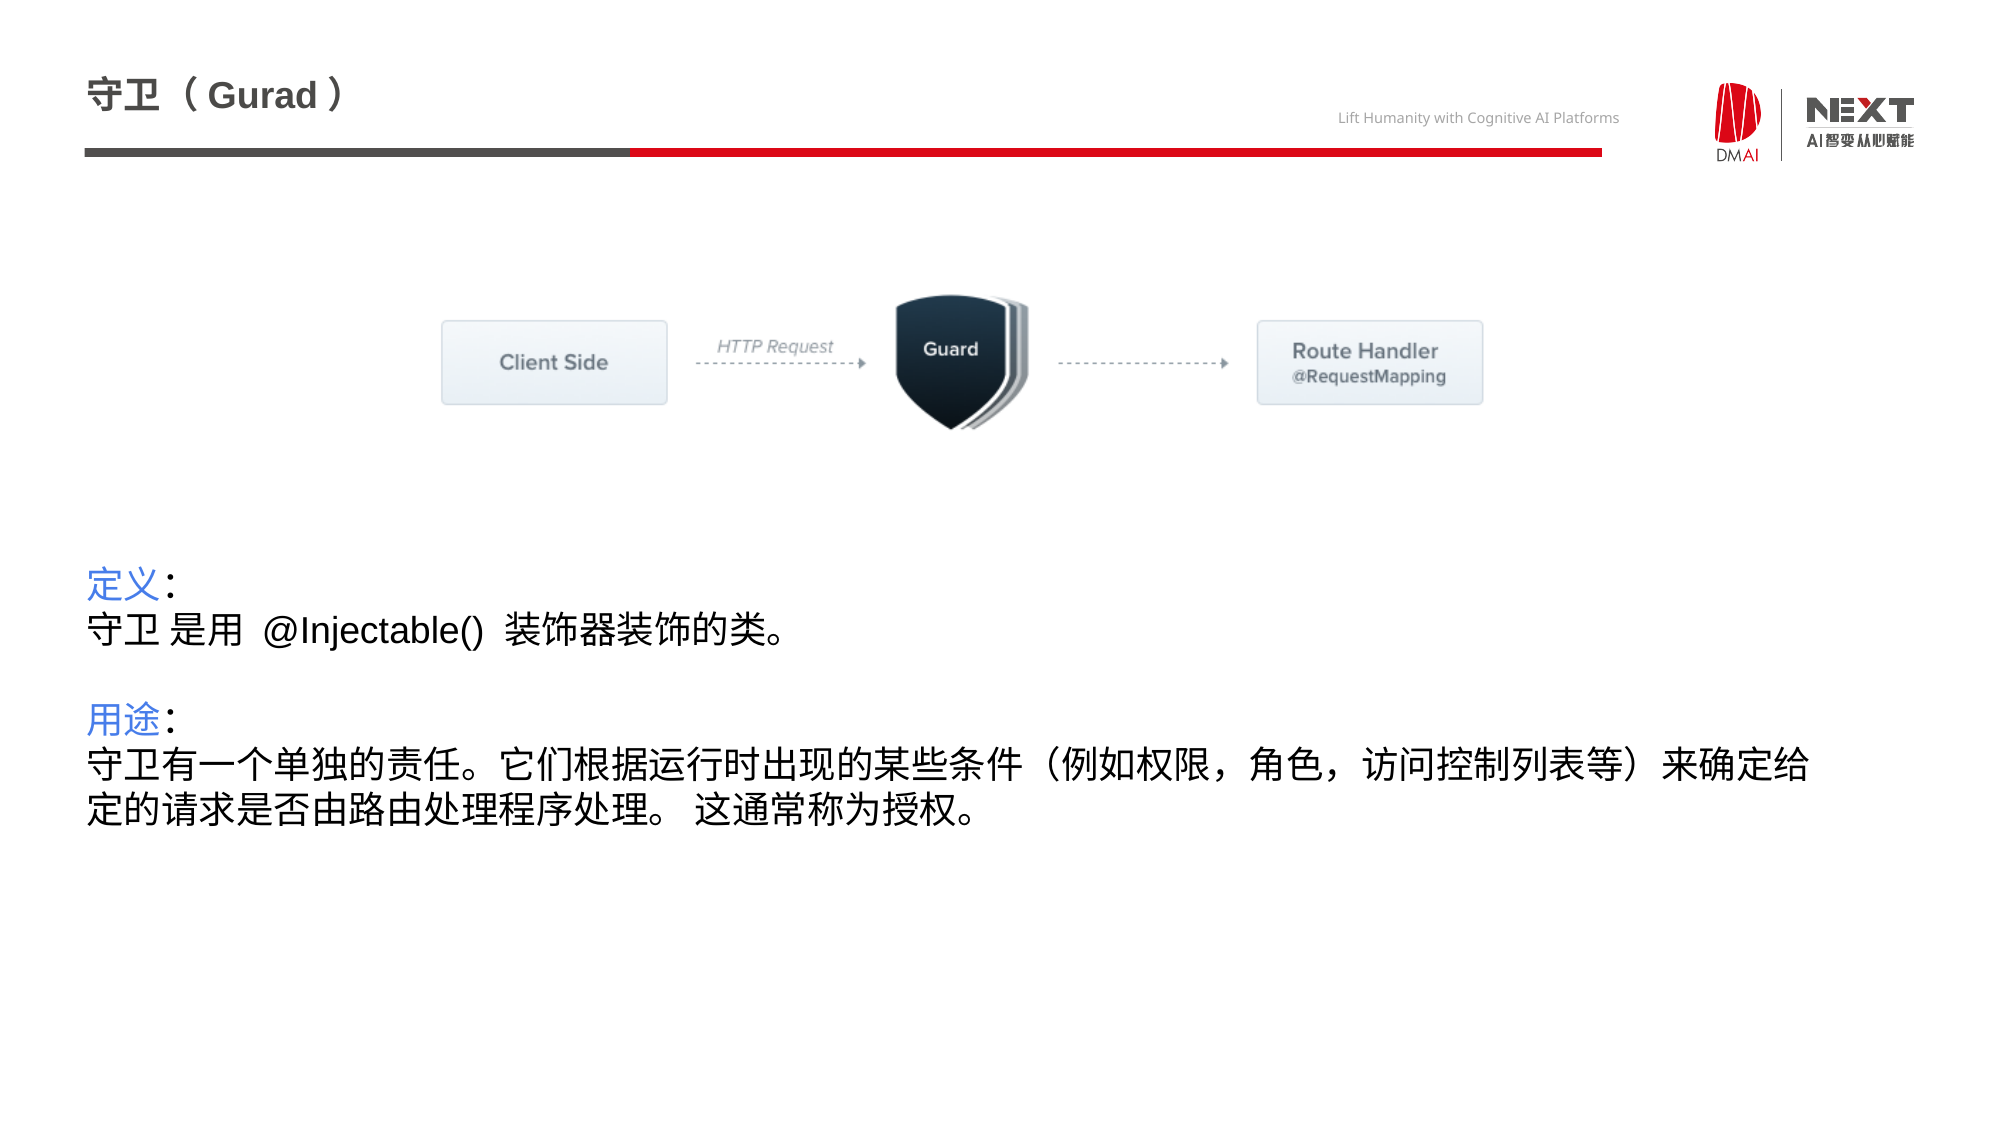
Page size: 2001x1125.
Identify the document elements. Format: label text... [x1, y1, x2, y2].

picture [321, 173, 1604, 554]
text_box 定义： 守卫 是用 @Injectable() 装饰器装饰的类。 用途： 守卫有一个单独的责任。它们根据运行时出现的某些条件（例如权限，角色，访问控制列表等）来确定给定的请求是否由路由处理程序处理。 这通常称为授权。 [71, 553, 1854, 839]
title 守卫（Gurad） [71, 64, 1350, 125]
picture [1715, 83, 1761, 162]
